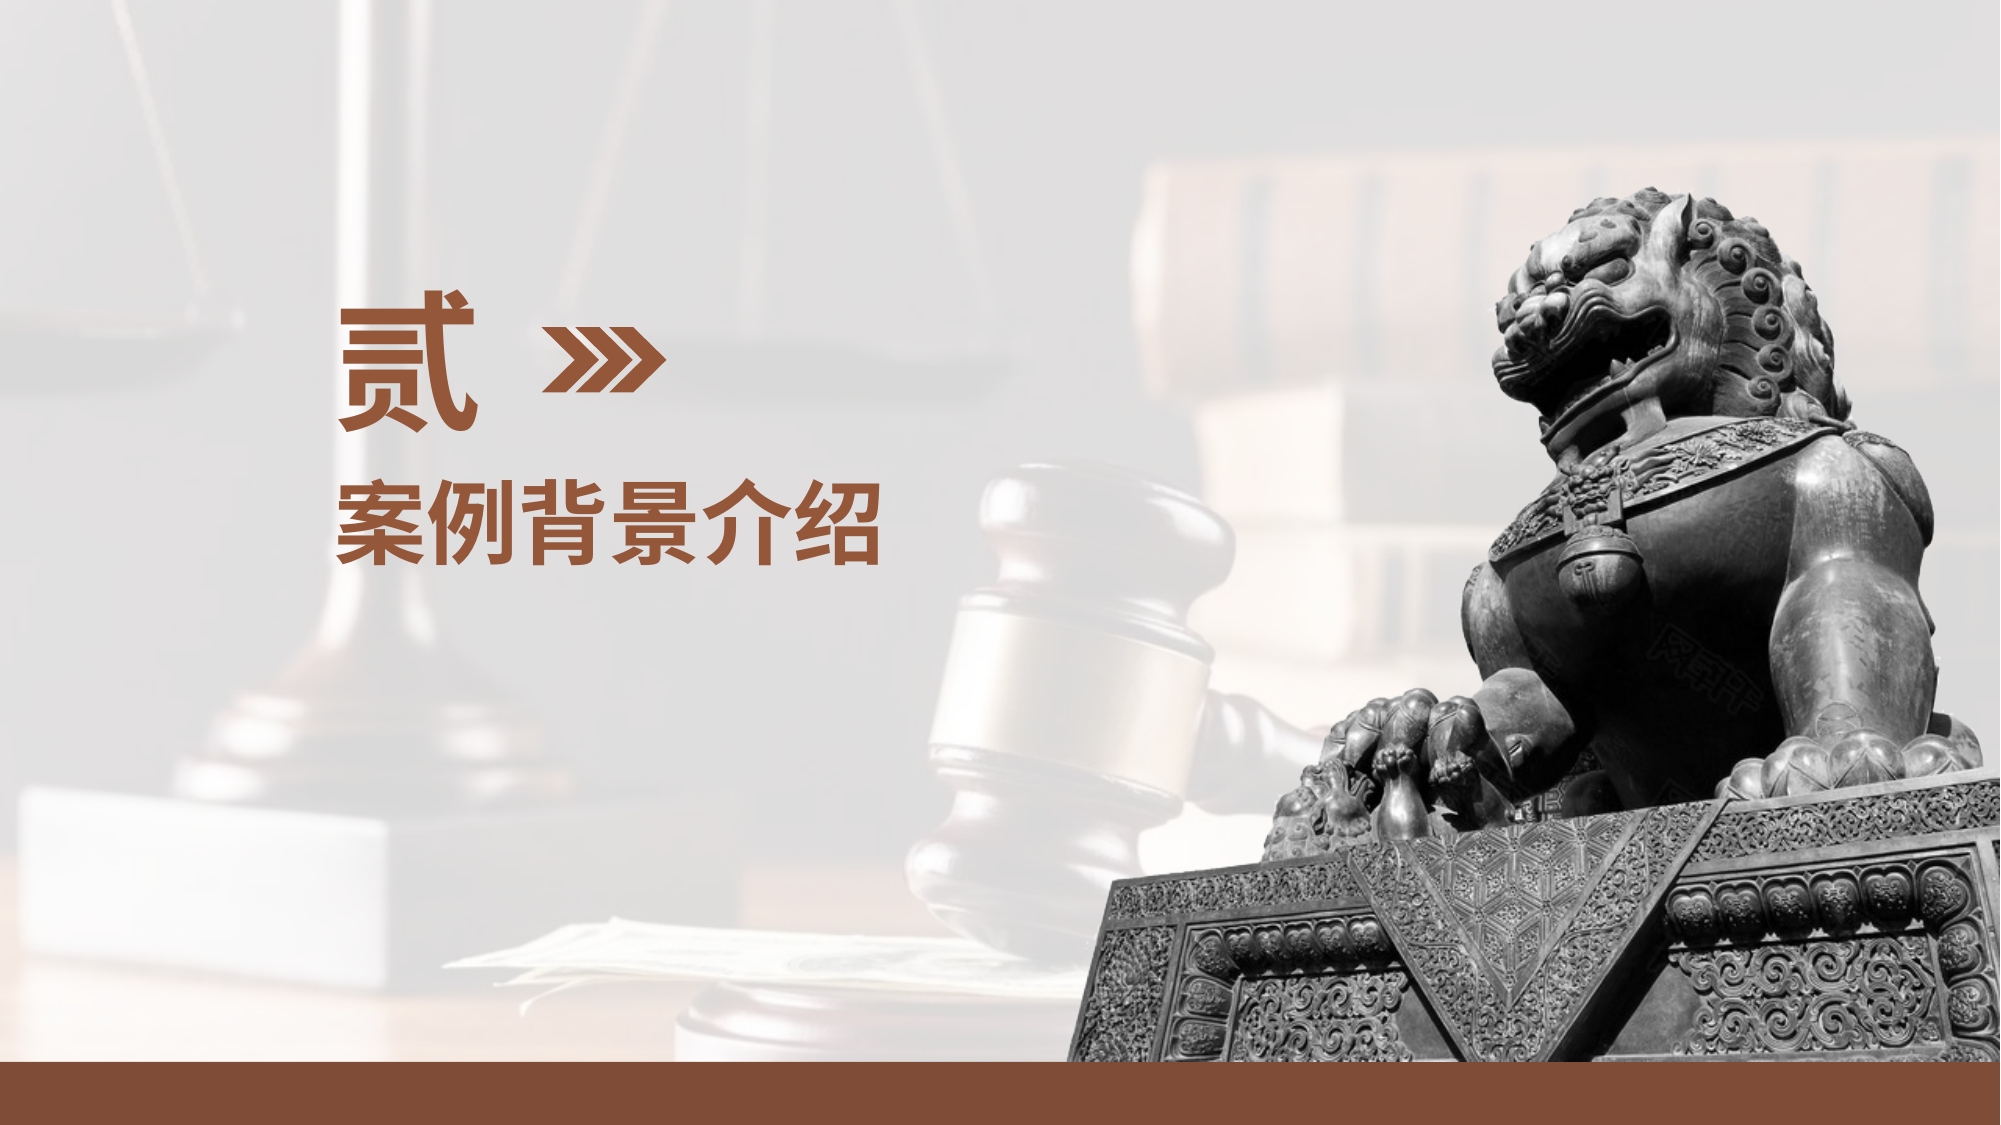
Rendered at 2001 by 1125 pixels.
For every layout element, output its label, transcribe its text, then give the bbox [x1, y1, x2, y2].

text_box [0, 1061, 2000, 1125]
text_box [541, 327, 667, 393]
text_box 贰 [318, 261, 498, 457]
picture [0, 0, 2000, 1062]
text_box 案例背景介绍 [319, 458, 901, 583]
